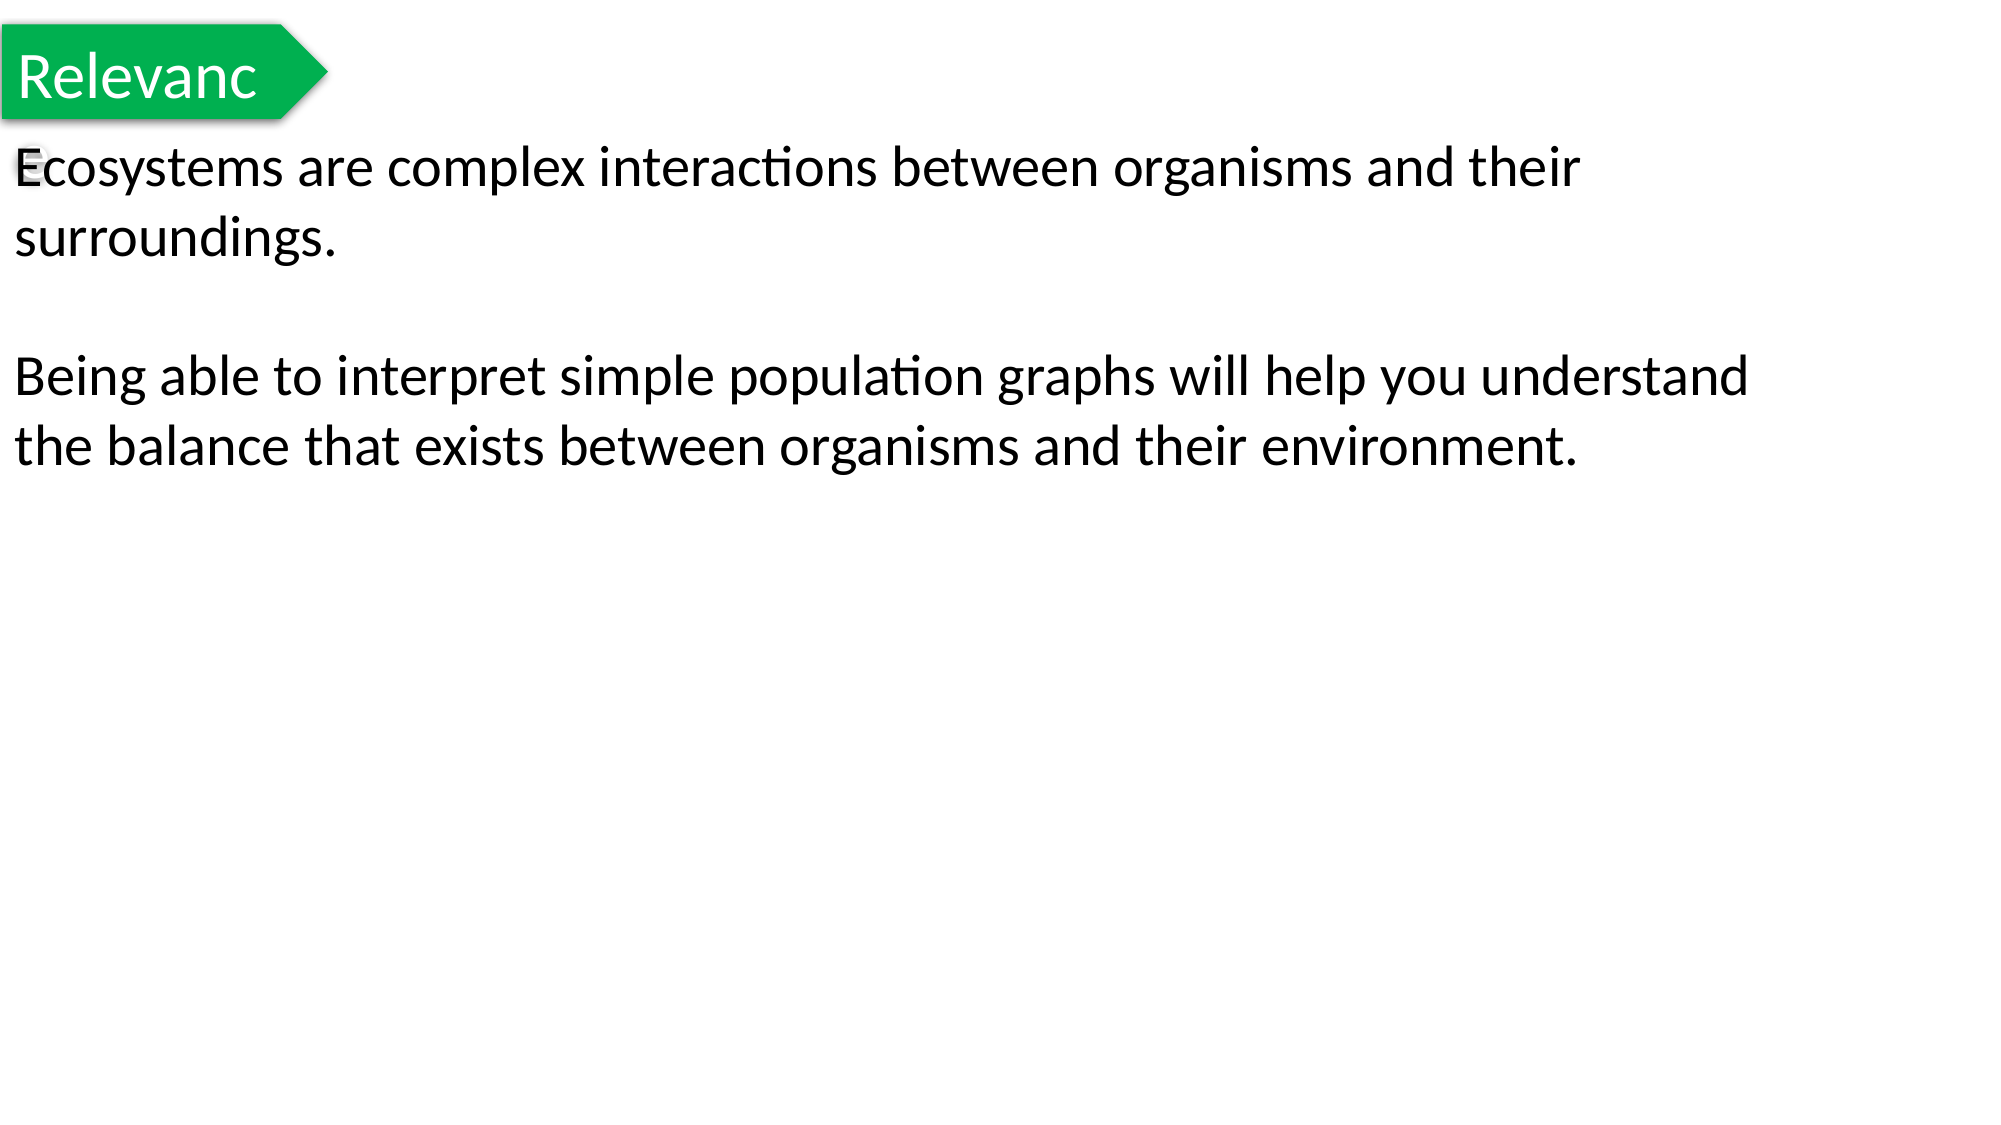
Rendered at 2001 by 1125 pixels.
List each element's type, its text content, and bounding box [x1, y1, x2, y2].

text_box Relevance [2, 24, 329, 119]
text_box Ecosystems are complex interactions between organisms and their surroundings. Being able to interpret simple population graphs will help you understand the balance that exists between organisms and their environment. [0, 120, 1812, 485]
